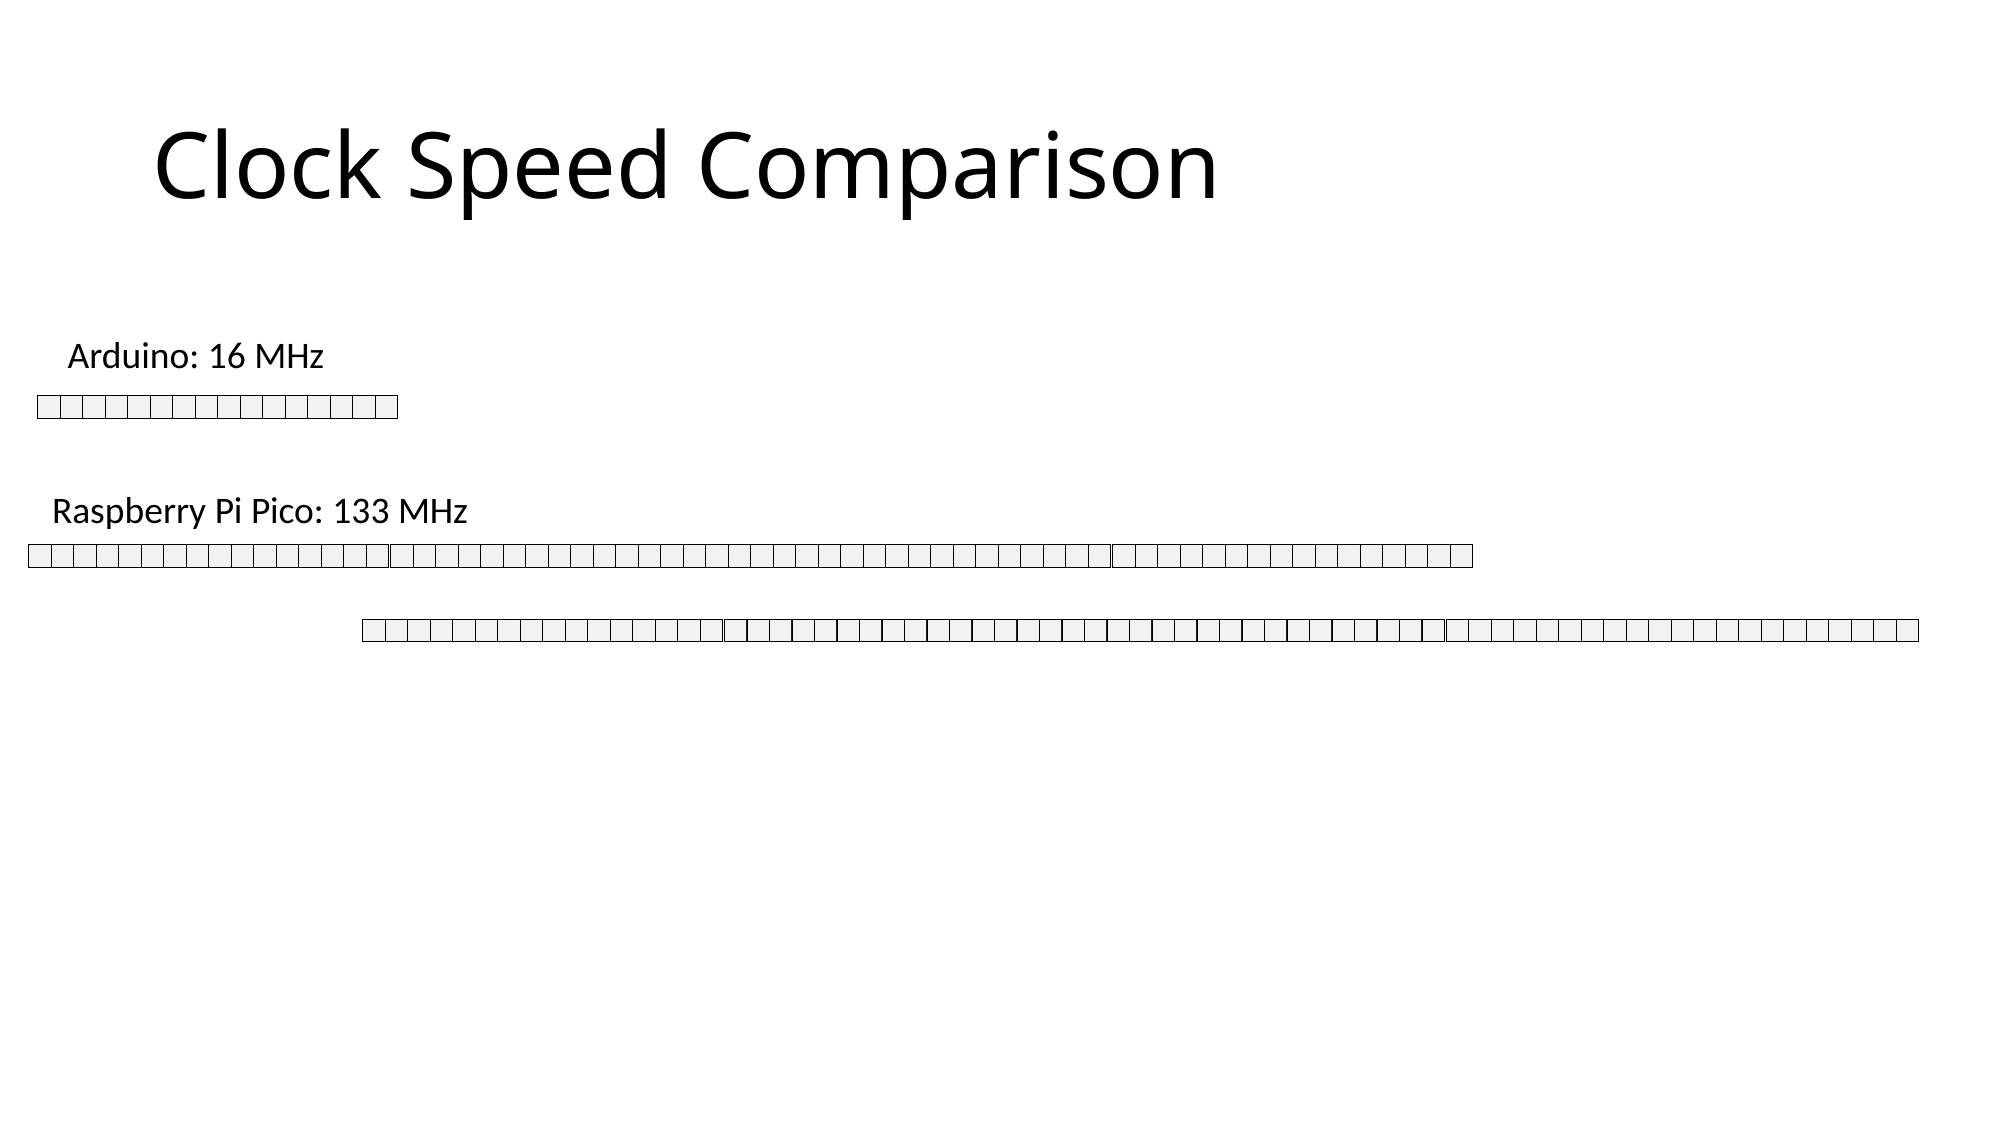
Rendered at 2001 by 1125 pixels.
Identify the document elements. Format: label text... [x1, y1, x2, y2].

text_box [1112, 544, 1473, 567]
text_box [216, 394, 239, 419]
text_box [351, 394, 374, 419]
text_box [1084, 619, 1445, 642]
text_box [194, 394, 216, 419]
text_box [724, 619, 1084, 642]
text_box [104, 394, 126, 419]
text_box [81, 394, 104, 419]
text_box [36, 394, 59, 419]
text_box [28, 544, 389, 567]
text_box Arduino: 16 MHz [52, 324, 340, 384]
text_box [1446, 619, 1806, 642]
text_box [126, 394, 149, 419]
text_box [306, 394, 329, 419]
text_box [390, 544, 750, 567]
text_box [329, 394, 351, 419]
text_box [1806, 619, 1919, 642]
text_box [239, 394, 261, 419]
text_box [59, 394, 81, 419]
text_box [284, 394, 306, 419]
title Clock Speed Comparison [137, 59, 1863, 278]
text_box [171, 394, 194, 419]
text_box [362, 619, 723, 642]
text_box [261, 394, 284, 419]
text_box [149, 394, 171, 419]
text_box [374, 394, 398, 419]
text_box Raspberry Pi Pico: 133 MHz [37, 478, 484, 539]
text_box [750, 544, 1111, 567]
